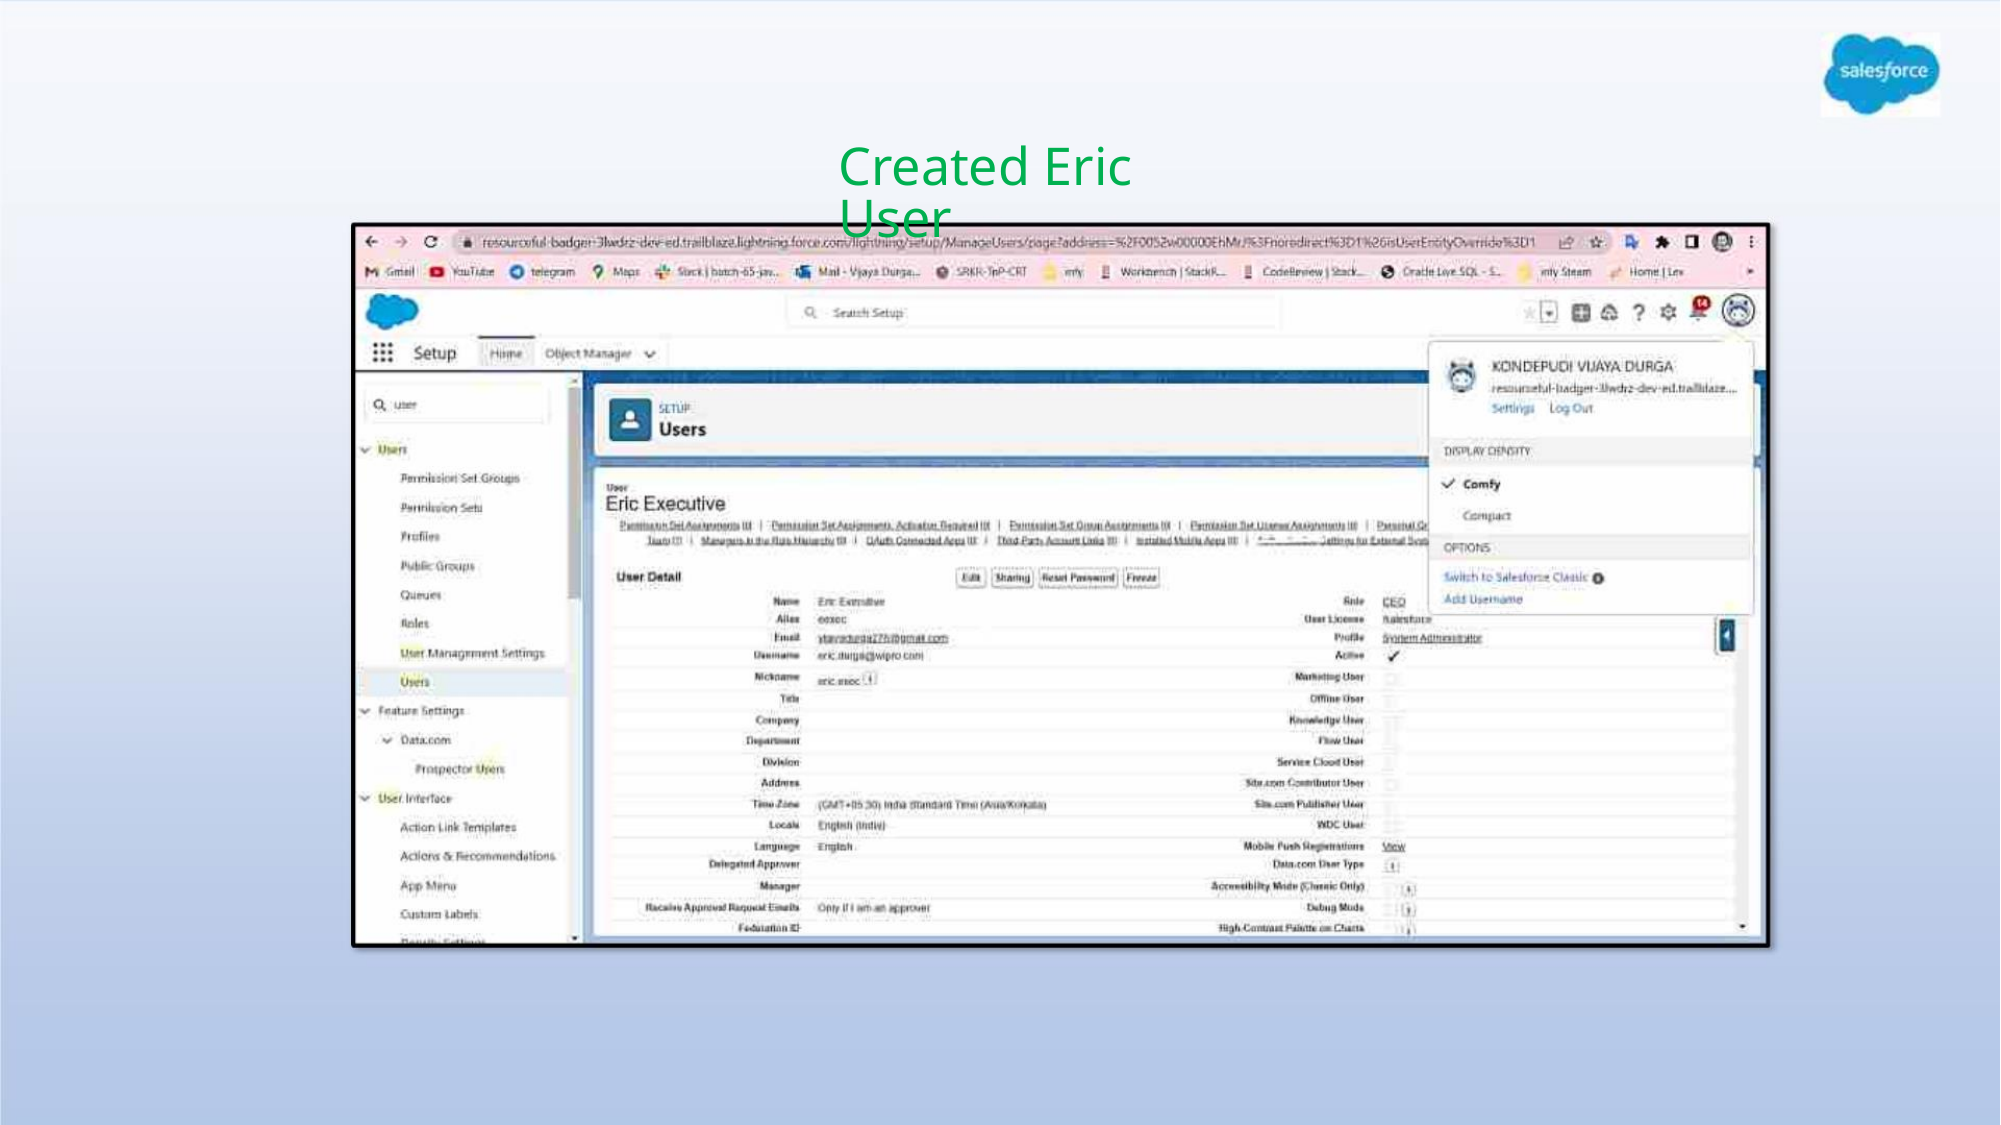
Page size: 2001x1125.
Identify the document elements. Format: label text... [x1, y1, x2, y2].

text_box Created Eric User [838, 143, 1227, 248]
text_box [0, 0, 2000, 1125]
